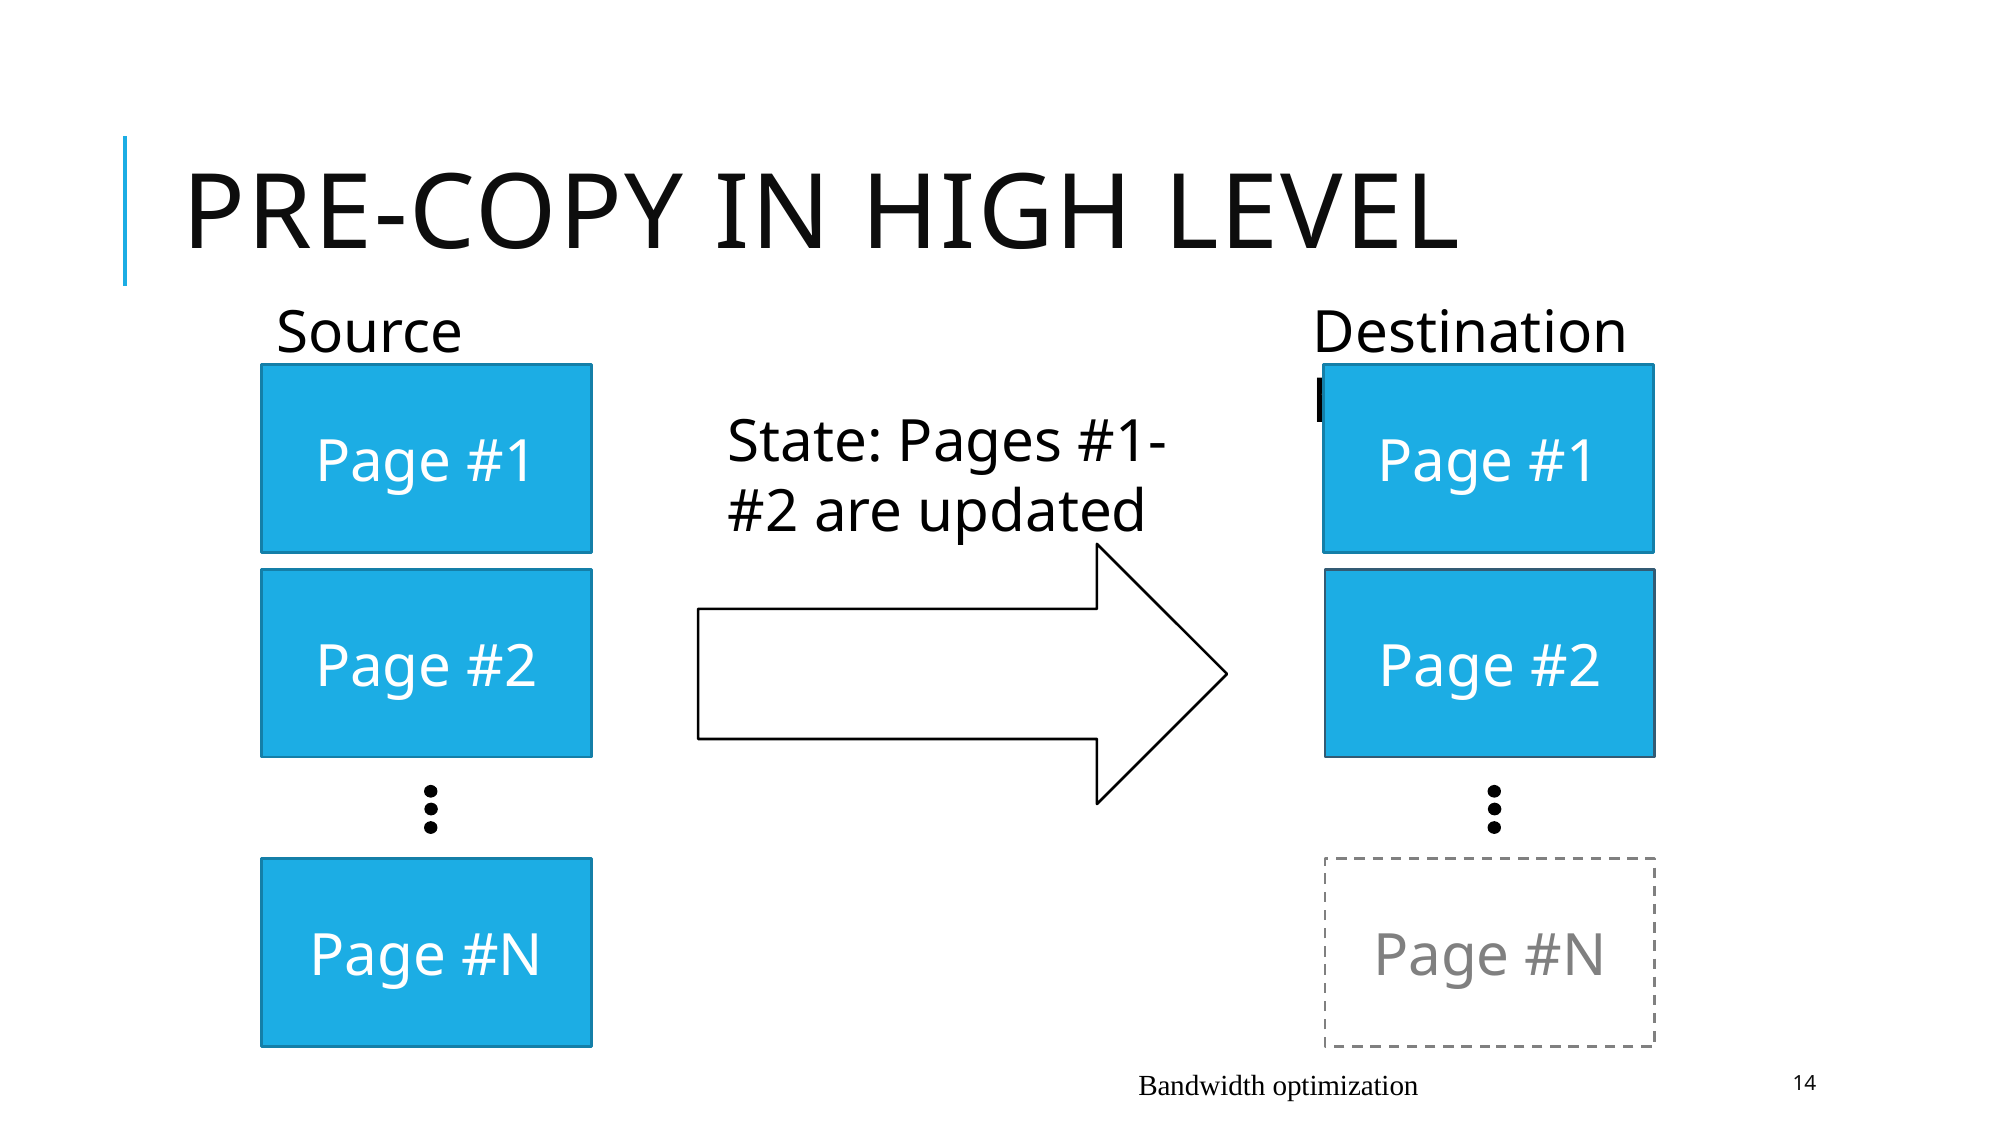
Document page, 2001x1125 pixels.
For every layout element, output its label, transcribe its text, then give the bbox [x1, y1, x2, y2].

title PRE-COPY in high level [168, 96, 1763, 342]
text_box Destination host [1298, 287, 1691, 442]
text_box Page #2 [1324, 568, 1656, 758]
text_box Page #2 [260, 568, 593, 758]
text_box [1487, 802, 1502, 816]
text_box Page #1 [1322, 363, 1655, 554]
text_box [1487, 784, 1501, 798]
text_box Source host [261, 287, 602, 442]
text_box State: Pages #1-#2 are updated [713, 395, 1212, 551]
text_box [424, 821, 438, 834]
text_box [424, 802, 438, 816]
text_box [424, 784, 438, 798]
text_box [696, 551, 1228, 806]
footer Bandwidth optimization [794, 1061, 1763, 1107]
slide_number 14 [1777, 1061, 1938, 1107]
text_box Page #N [1324, 857, 1656, 1048]
text_box Page #1 [260, 363, 593, 554]
text_box Page #N [260, 857, 593, 1048]
text_box [1487, 821, 1501, 834]
